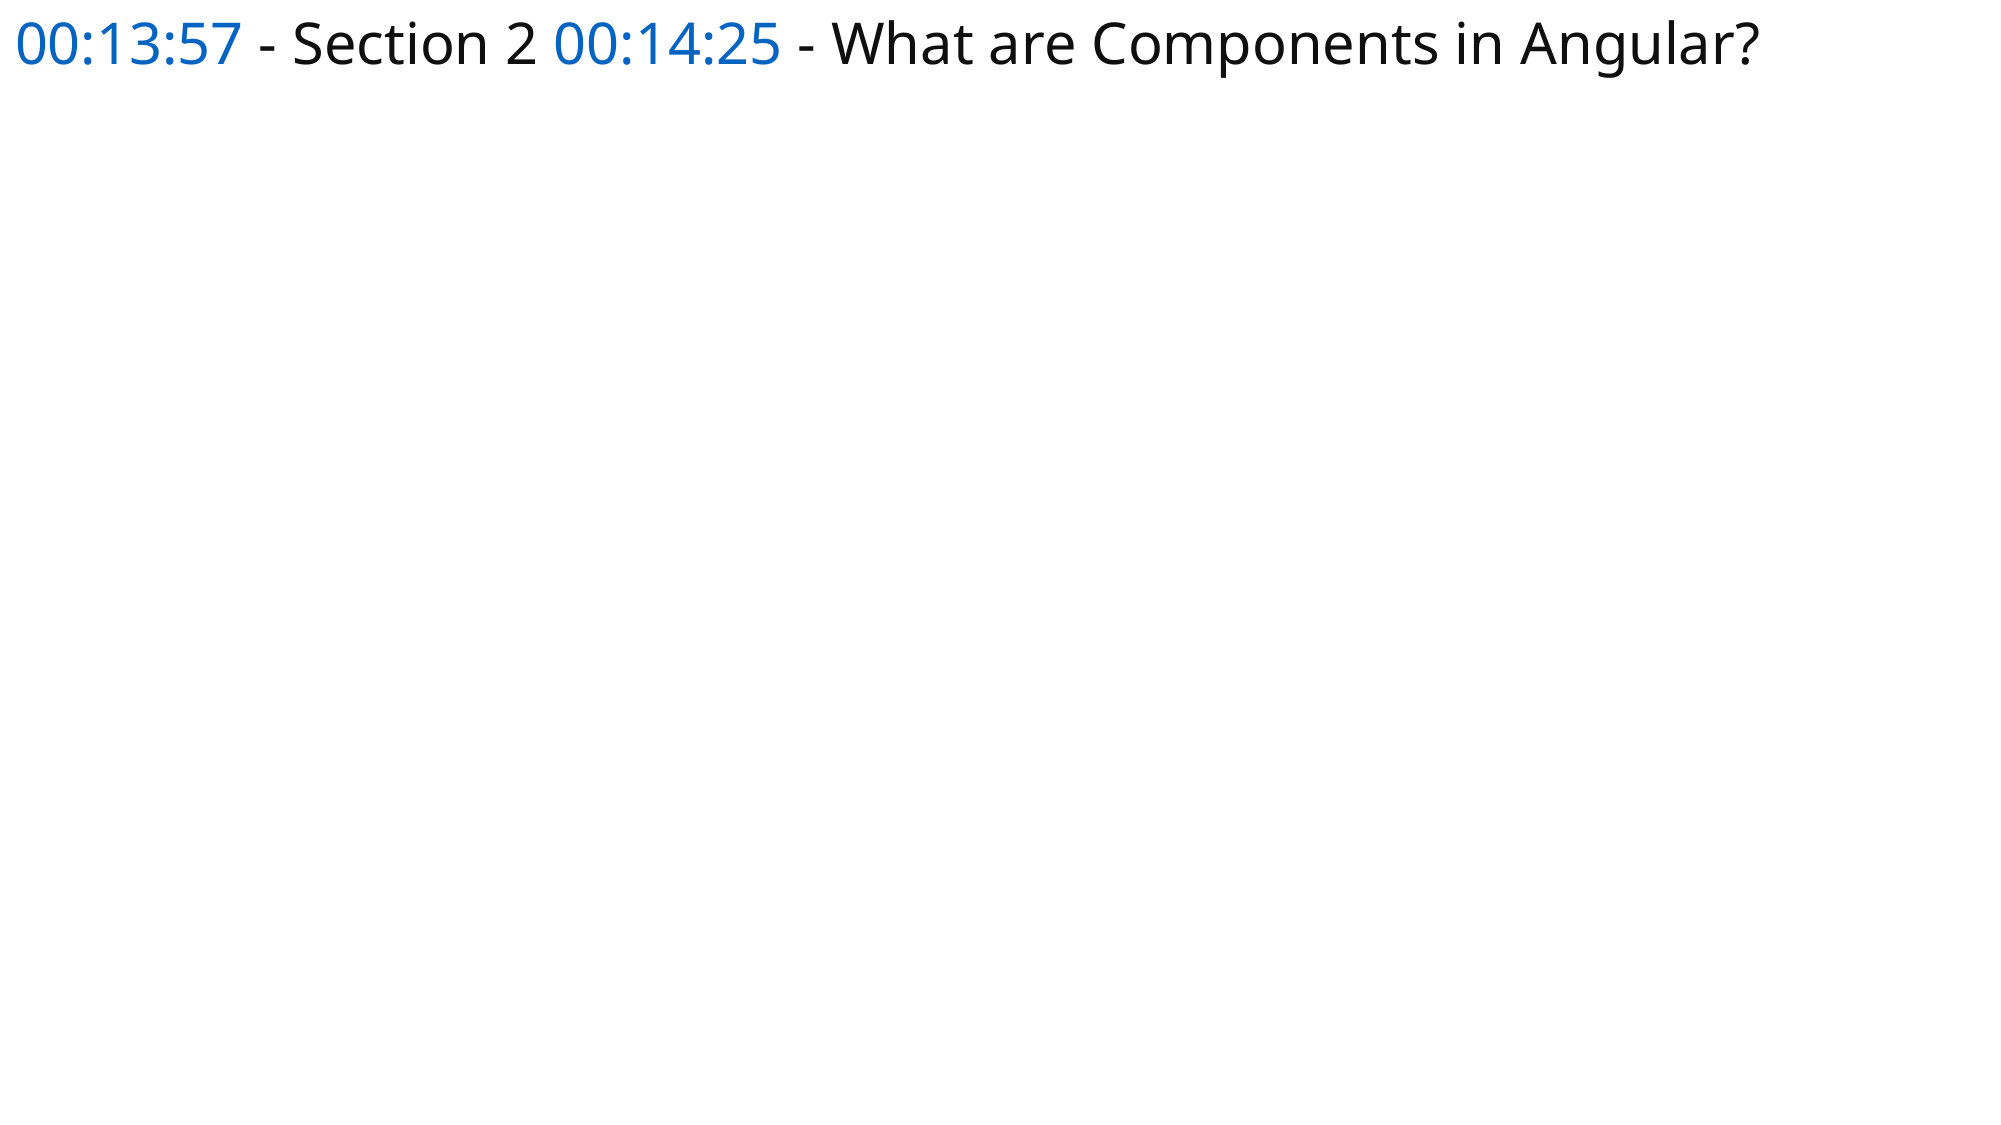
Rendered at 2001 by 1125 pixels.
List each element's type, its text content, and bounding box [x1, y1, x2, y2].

title 00:13:57 - Section 2 00:14:25 - What are Components in Angular? [0, 0, 2000, 88]
